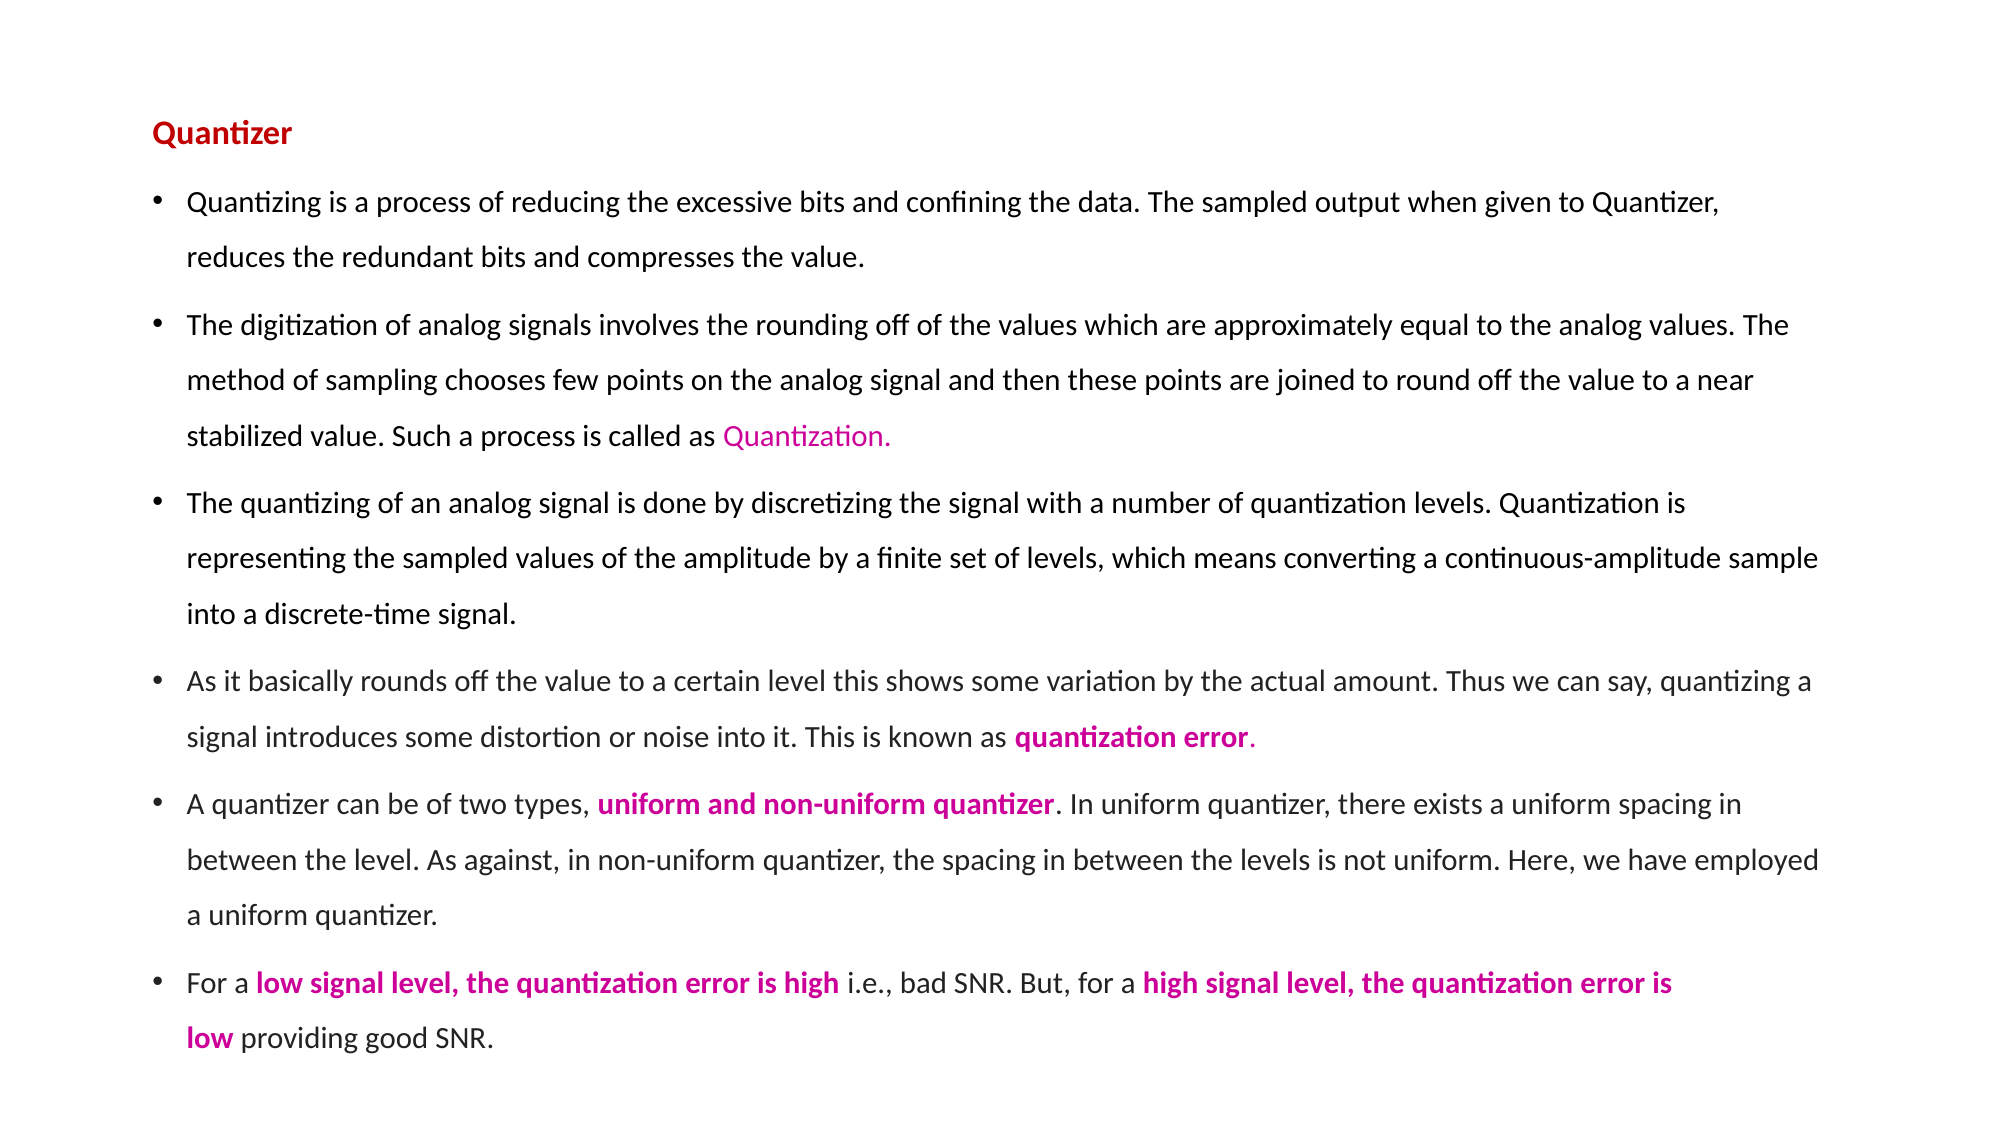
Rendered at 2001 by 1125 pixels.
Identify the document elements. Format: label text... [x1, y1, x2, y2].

list Quantizer Quantizing is a process of reducing the excessive bits and confining the data. The sampled output when given to Quantizer, reduces the redundant bits and compresses the value. The digitization of analog signals involves the rounding off of the values which are approximately equal to the analog values. The method of sampling chooses few points on the analog signal and then these points are joined to round off the value to a near stabilized value. Such a process is called as Quantization. The quantizing of an analog signal is done by discretizing the signal with a number of quantization levels. Quantization is representing the sampled values of the amplitude by a finite set of levels, which means converting a continuous-amplitude sample into a discrete-time signal. As it basically rounds off the value to a certain level this shows some variation by the actual amount. Thus we can say, quantizing a signal introduces some distortion or noise into it. This is known as quantization error. A quantizer can be of two types, uniform and non-uniform quantizer. In uniform quantizer, there exists a uniform spacing in between the level. As against, in non-uniform quantizer, the spacing in between the levels is not uniform. Here, we have employed a uniform quantizer. For a low signal level, the quantization error is high i.e., bad SNR. But, for a high signal level, the quantization error is low providing good SNR. [137, 81, 1841, 1066]
